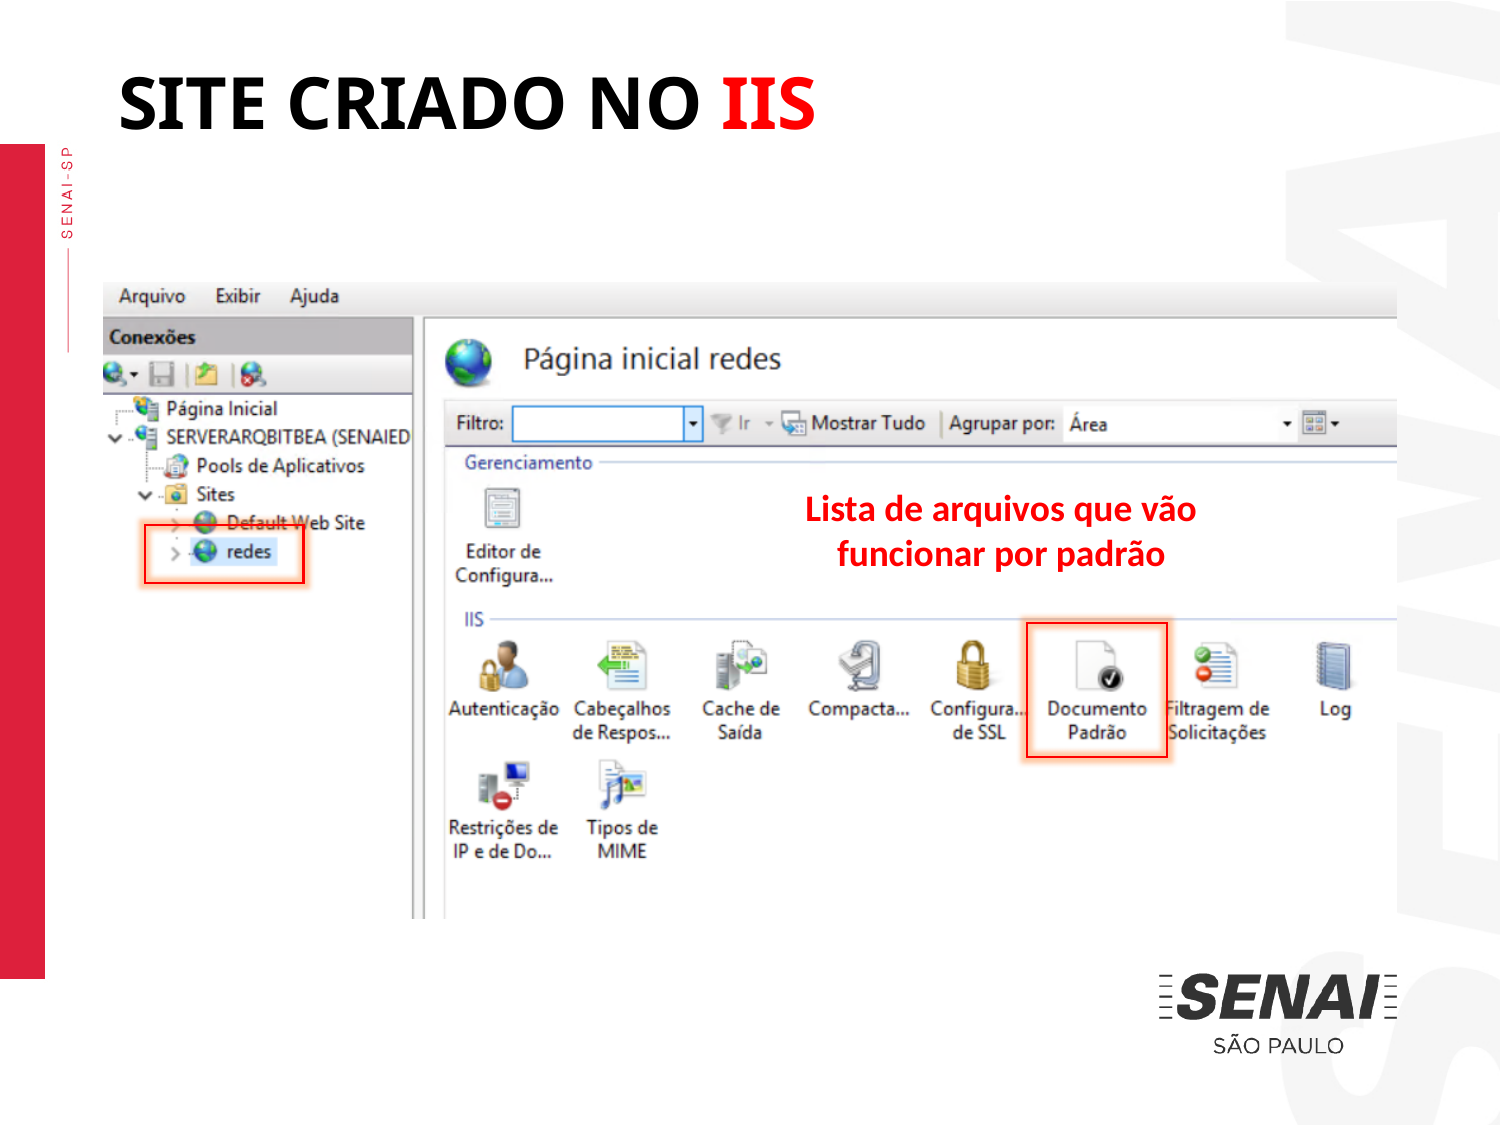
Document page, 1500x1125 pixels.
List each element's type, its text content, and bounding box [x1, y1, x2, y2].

picture [0, 0, 1500, 1125]
list SITE CRIADO NO IIS [103, 59, 1286, 153]
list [103, 282, 1397, 919]
